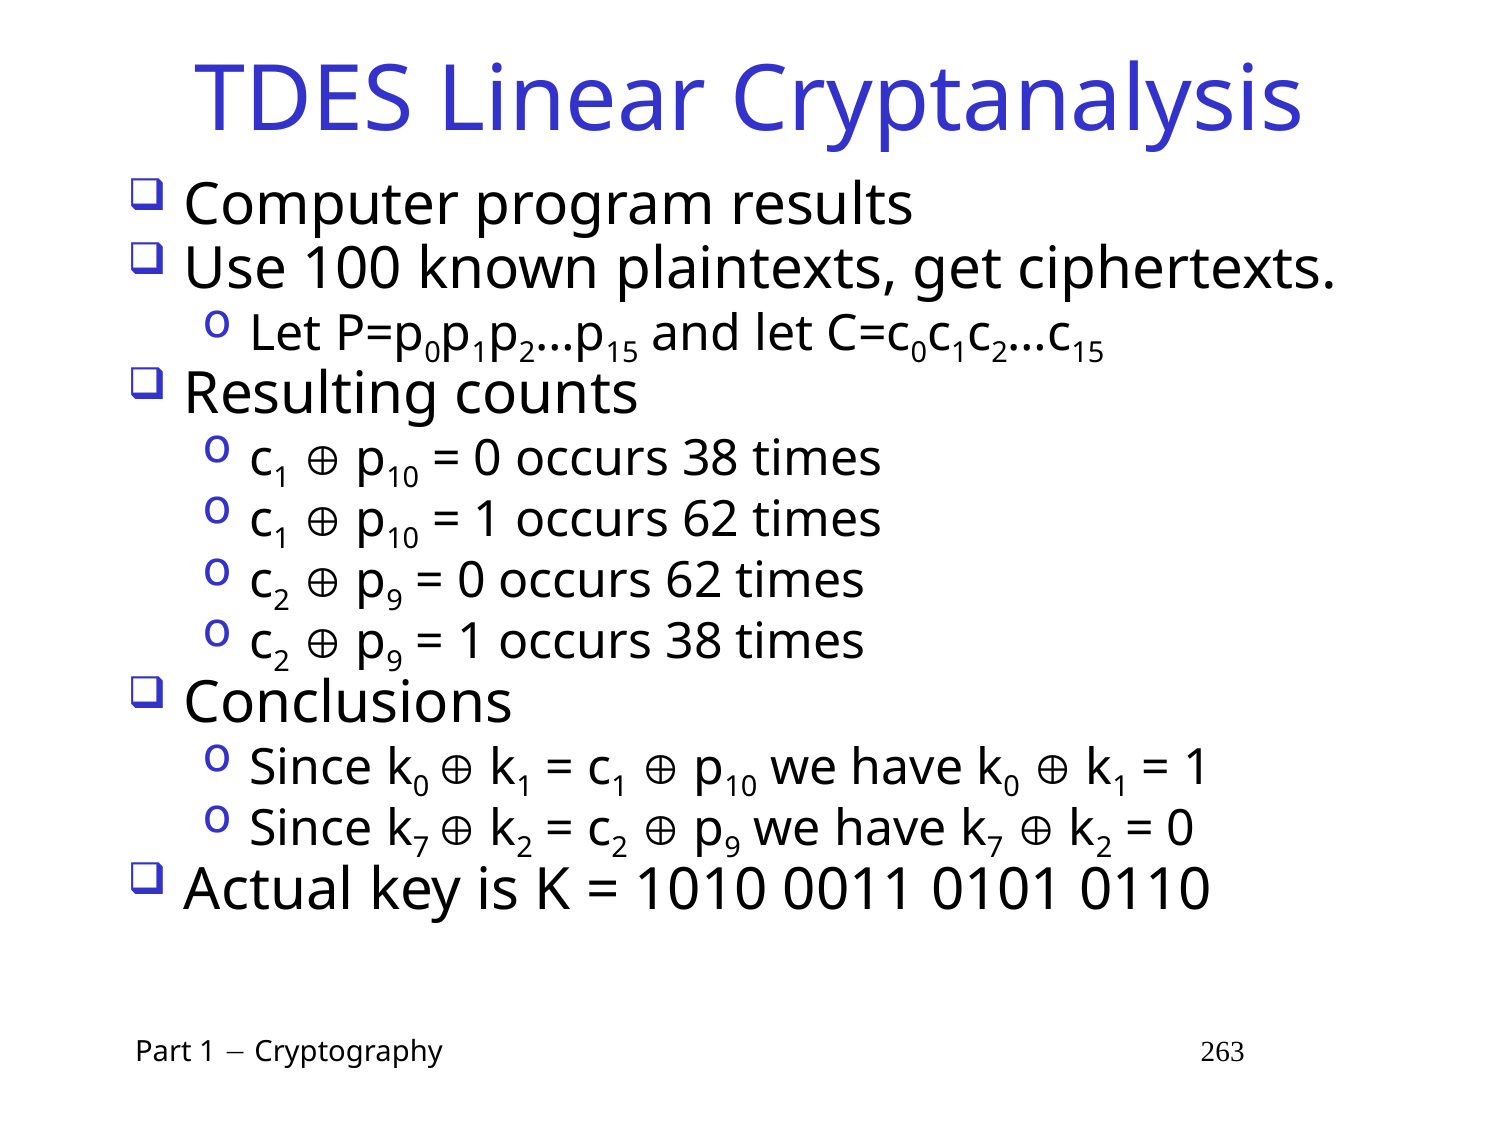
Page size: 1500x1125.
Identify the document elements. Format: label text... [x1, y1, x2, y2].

footer Part 1  Cryptography 263 [112, 1024, 1401, 1101]
list Computer program results Use 100 known plaintexts, get ciphertexts. Let P=p0p1p2…p15 and let C=c0c1c2…c15 Resulting counts c1  p10 = 0 occurs 38 times c1  p10 = 1 occurs 62 times c2  p9 = 0 occurs 62 times c2  p9 = 1 occurs 38 times Conclusions Since k0  k1 = c1  p10 we have k0  k1 = 1 Since k7  k2 = c2  p9 we have k7  k2 = 0 Actual key is K = 1010 0011 0101 0110 [112, 174, 1388, 1013]
title TDES Linear Cryptanalysis [112, 24, 1388, 163]
